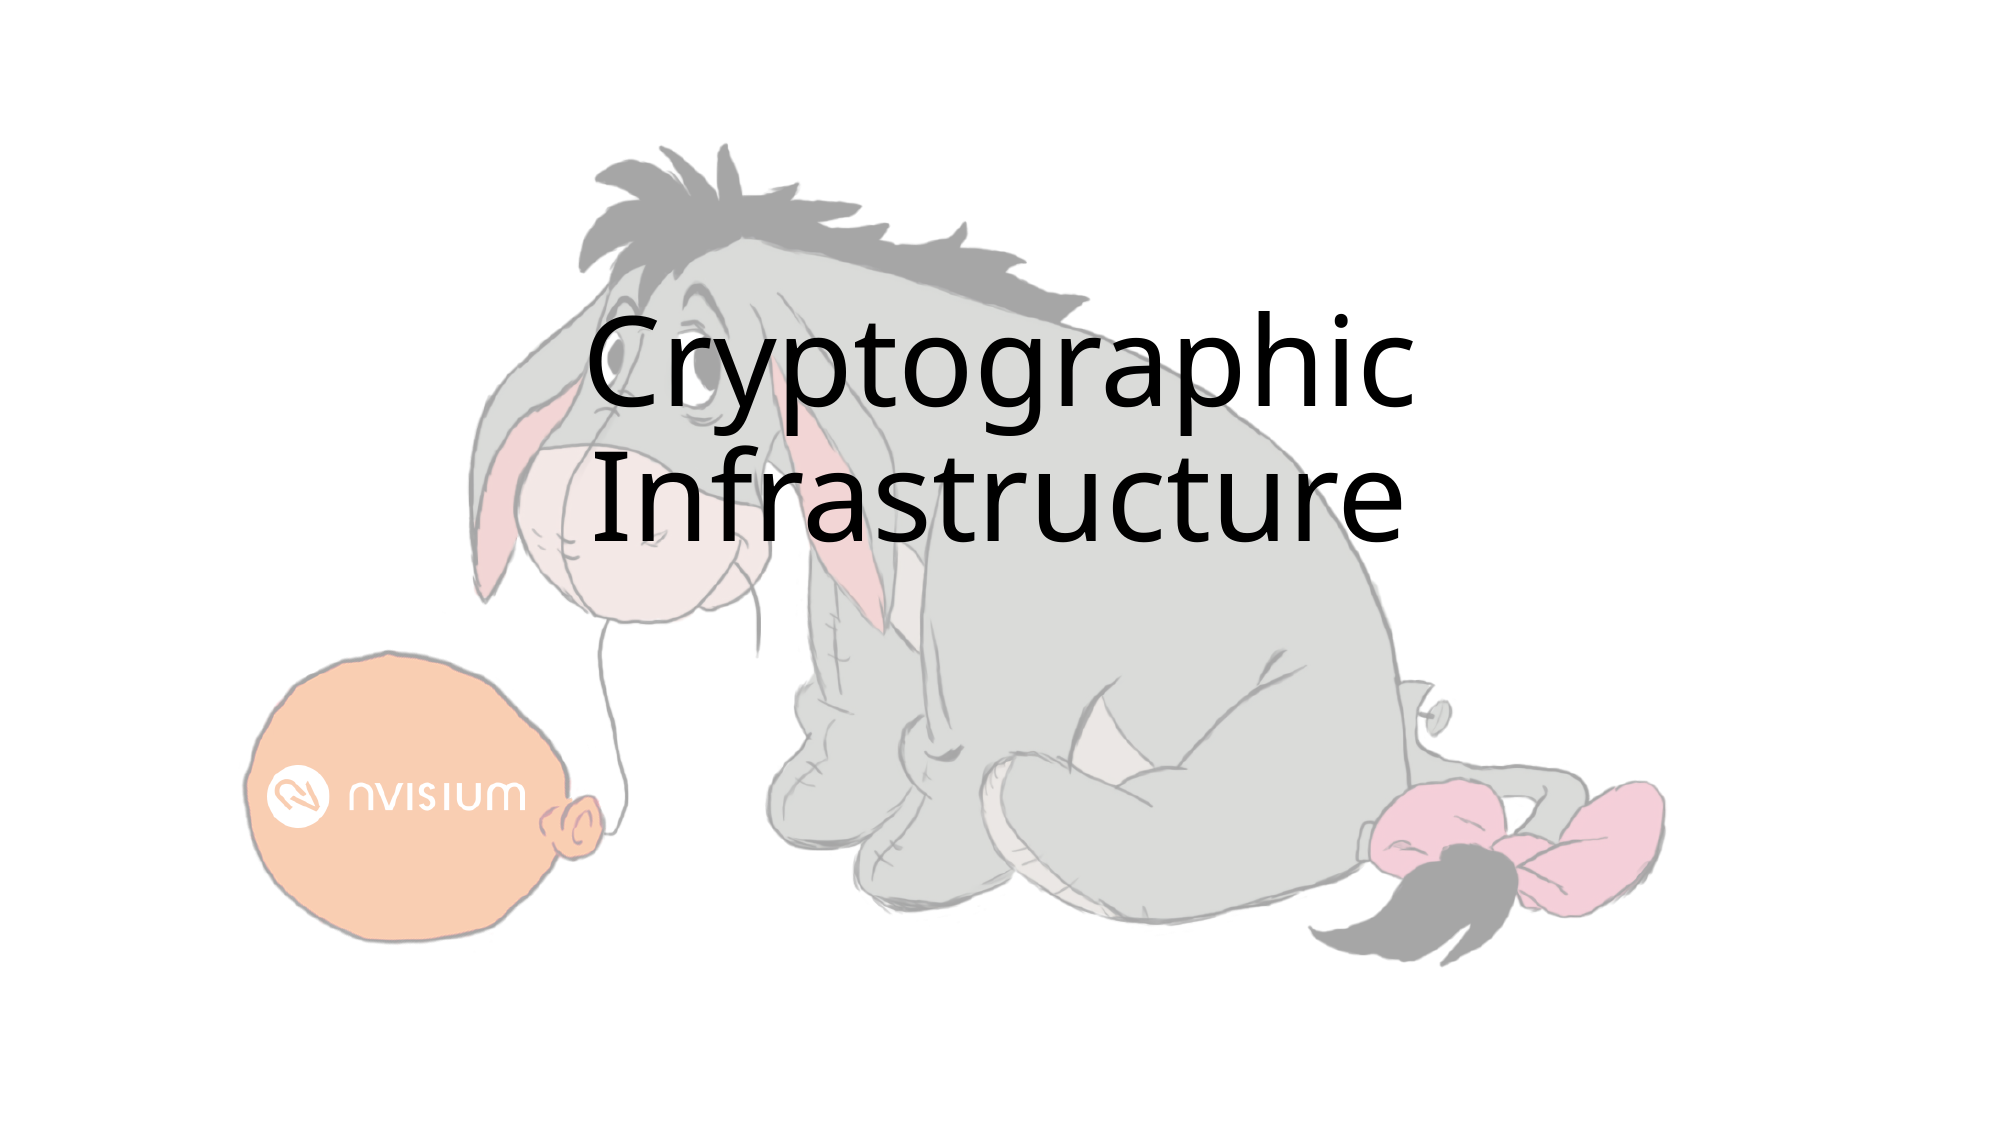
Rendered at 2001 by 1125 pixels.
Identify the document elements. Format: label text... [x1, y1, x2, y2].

title Cryptographic Infrastructure [249, 184, 1750, 576]
